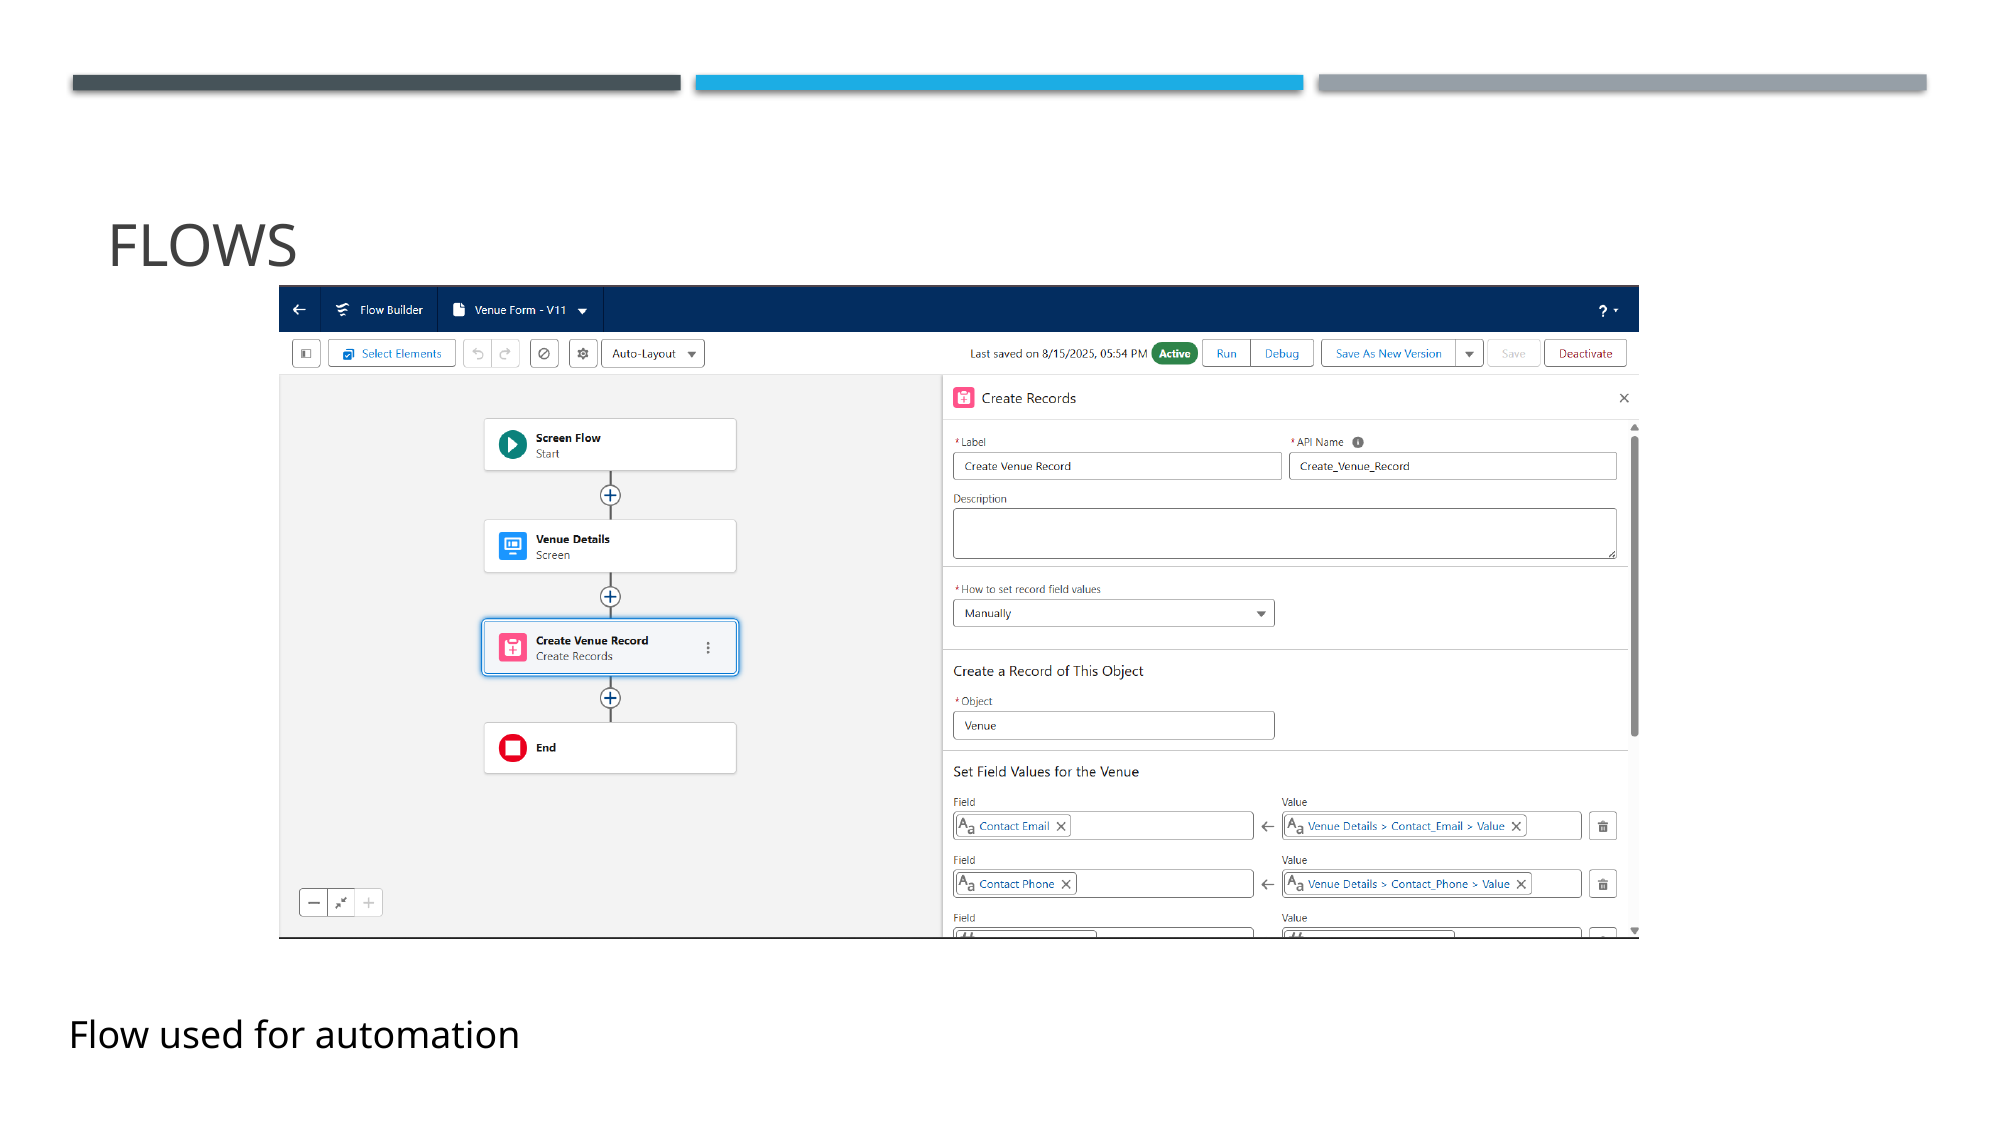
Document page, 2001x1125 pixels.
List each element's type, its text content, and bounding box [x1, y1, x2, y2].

text_box Flow used for automation [53, 1003, 536, 1064]
title Flows [77, 91, 1887, 286]
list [278, 285, 1640, 940]
